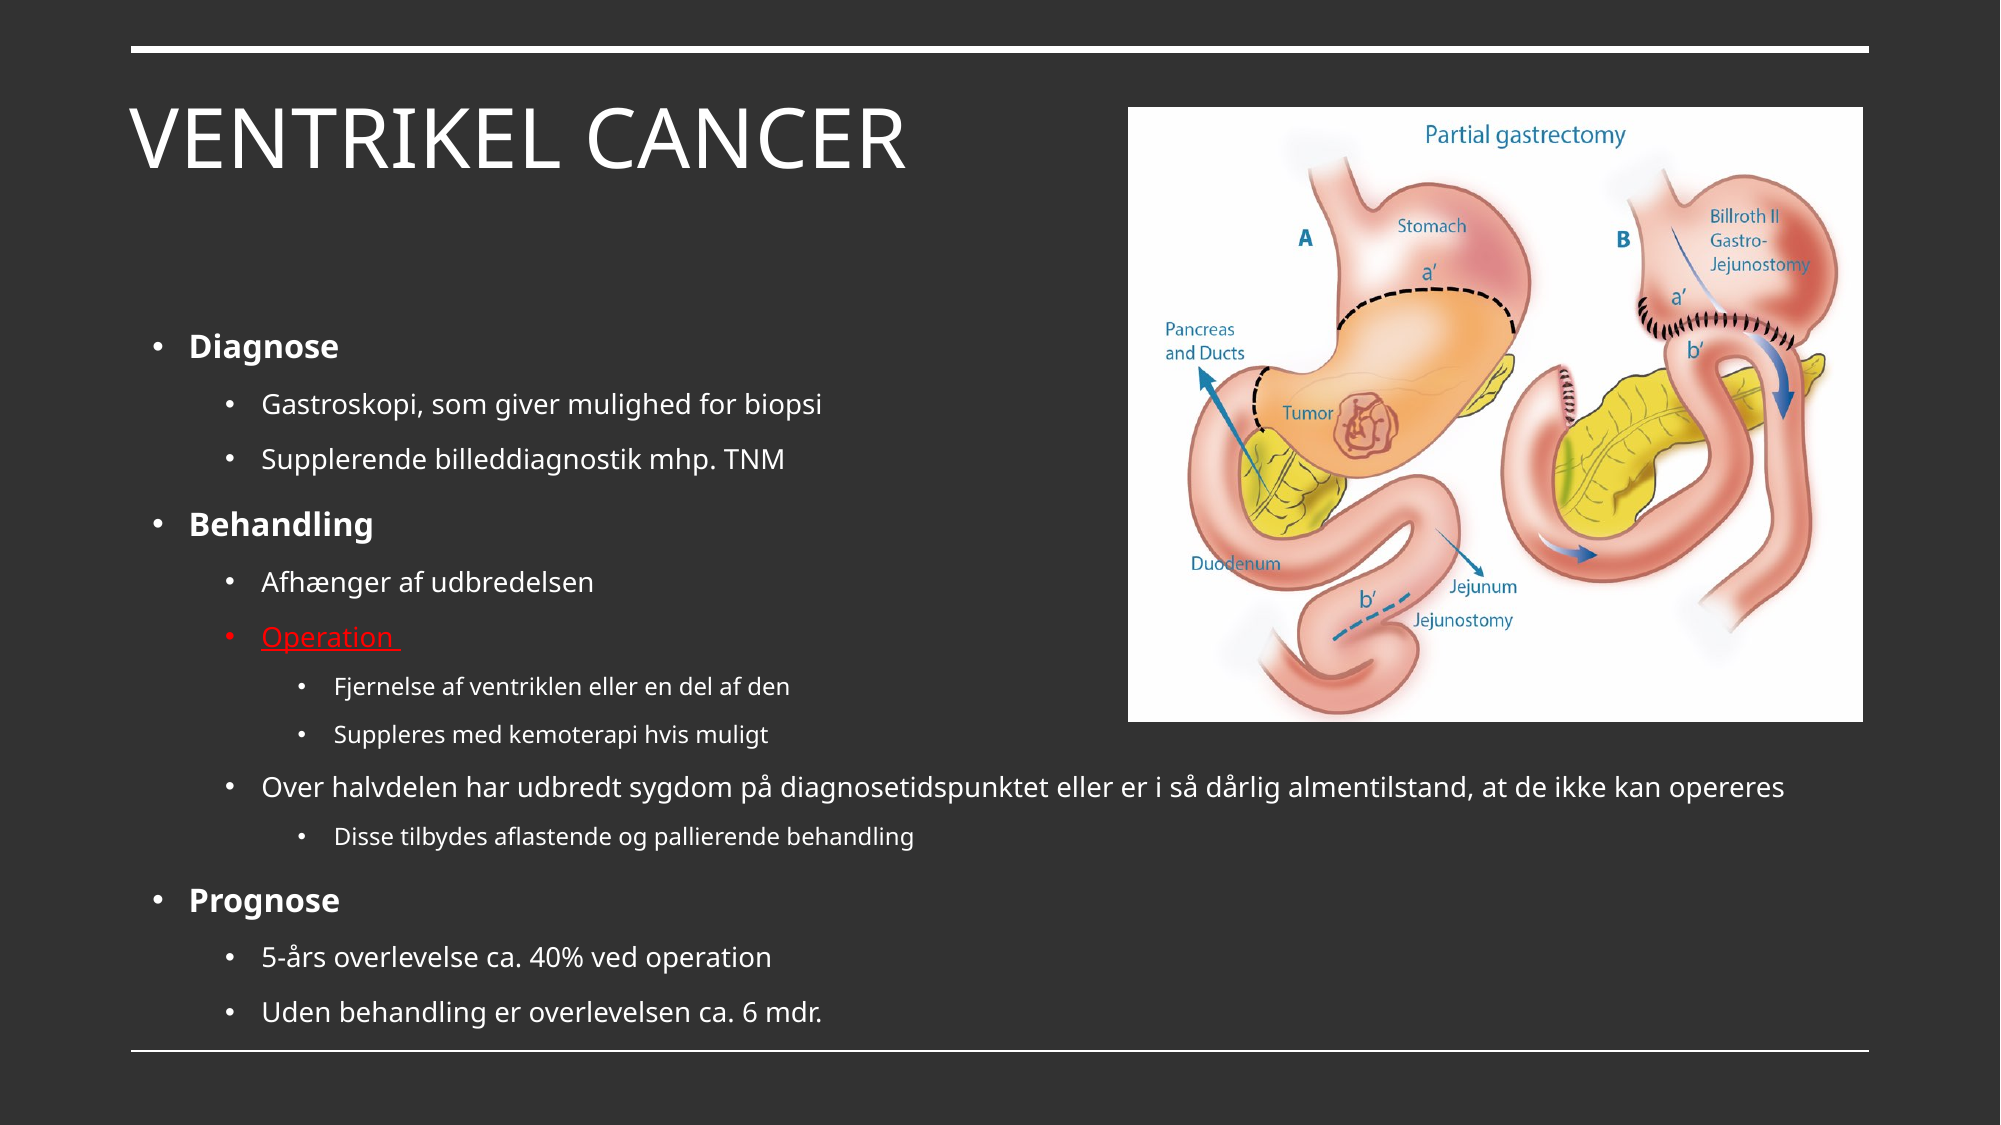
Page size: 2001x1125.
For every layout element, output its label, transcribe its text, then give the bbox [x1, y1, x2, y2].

list Diagnose Gastroskopi, som giver mulighed for biopsi Supplerende billeddiagnostik mhp. TNM Behandling Afhænger af udbredelsen Operation Fjernelse af ventriklen eller en del af den Suppleres med kemoterapi hvis muligt Over halvdelen har udbredt sygdom på diagnosetidspunktet eller er i så dårlig almentilstand, at de ikke kan opereres Disse tilbydes aflastende og pallierende behandling Prognose 5-års overlevelse ca. 40% ved operation Uden behandling er overlevelsen ca. 6 mdr. [137, 299, 1863, 1066]
picture [1128, 107, 1863, 722]
title Ventrikel cancer [114, 77, 1869, 292]
